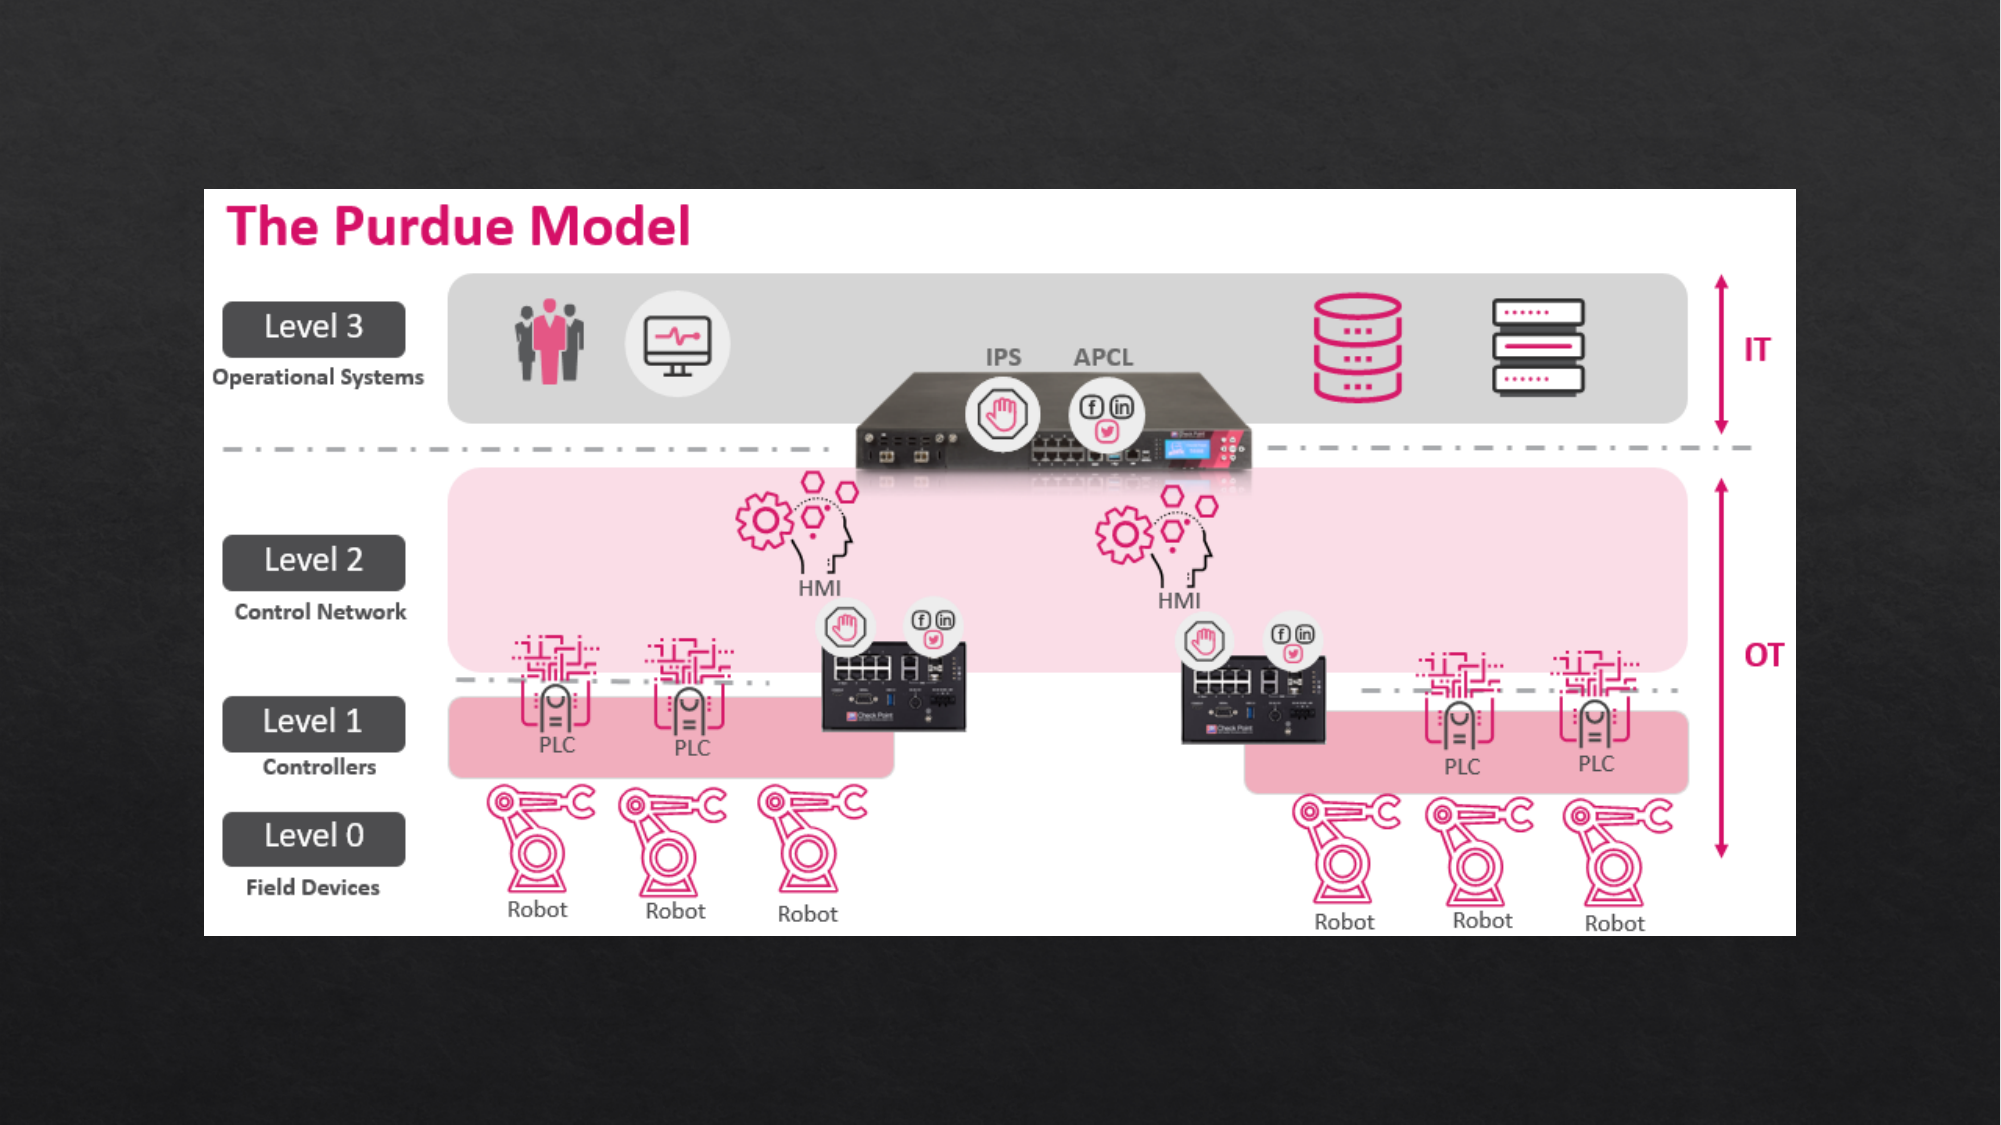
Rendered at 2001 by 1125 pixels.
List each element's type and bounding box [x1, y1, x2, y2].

picture [204, 189, 1796, 936]
